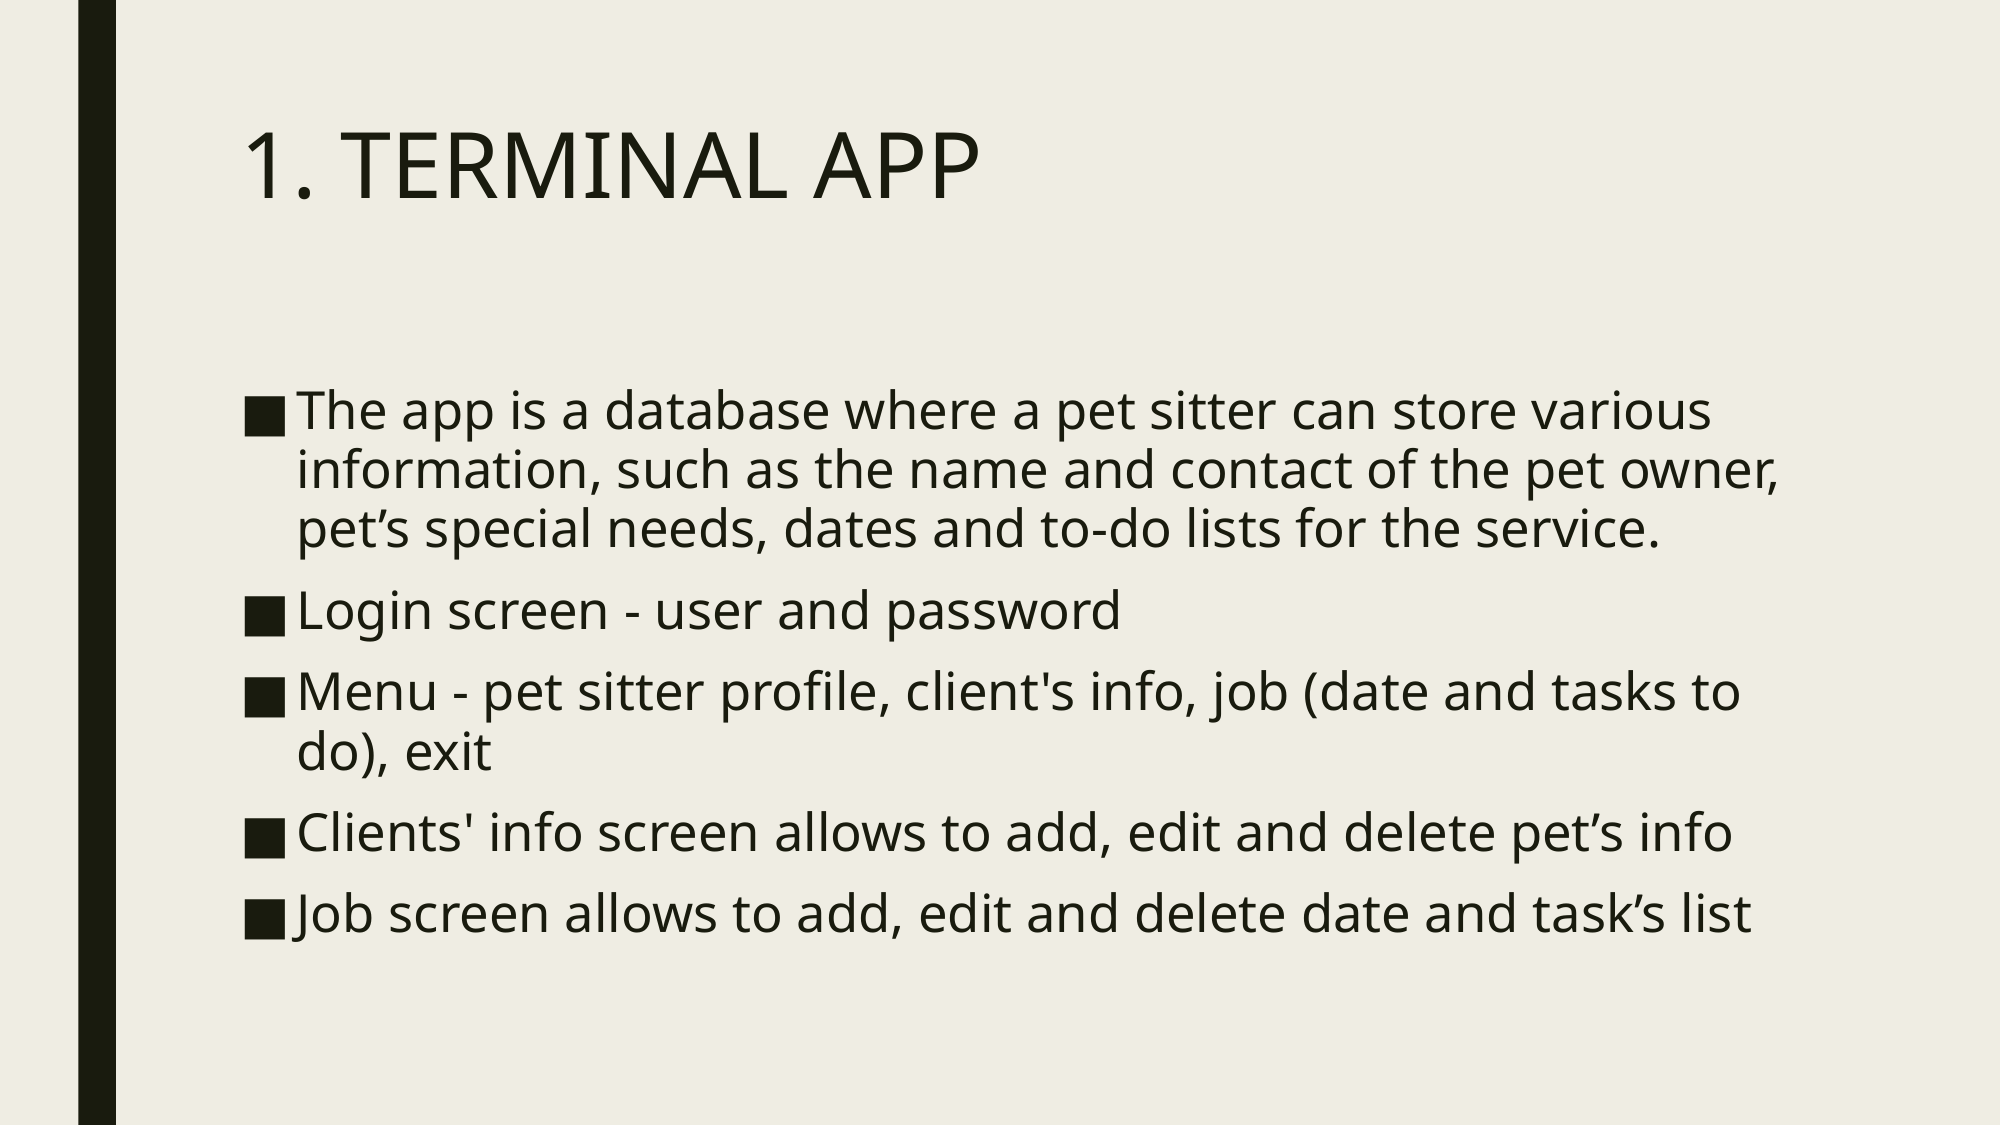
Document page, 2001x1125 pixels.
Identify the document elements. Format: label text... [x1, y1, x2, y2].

list The app is a database where a pet sitter can store various information, such as the name and contact of the pet owner, pet’s special needs, dates and to-do lists for the service. Login screen - user and password Menu - pet sitter profile, client's info, job (date and tasks to do), exit Clients' info screen allows to add, edit and delete pet’s info Job screen allows to add, edit and delete date and task’s list [225, 375, 1800, 963]
title 1. TERMINAL APP [225, 112, 1800, 357]
